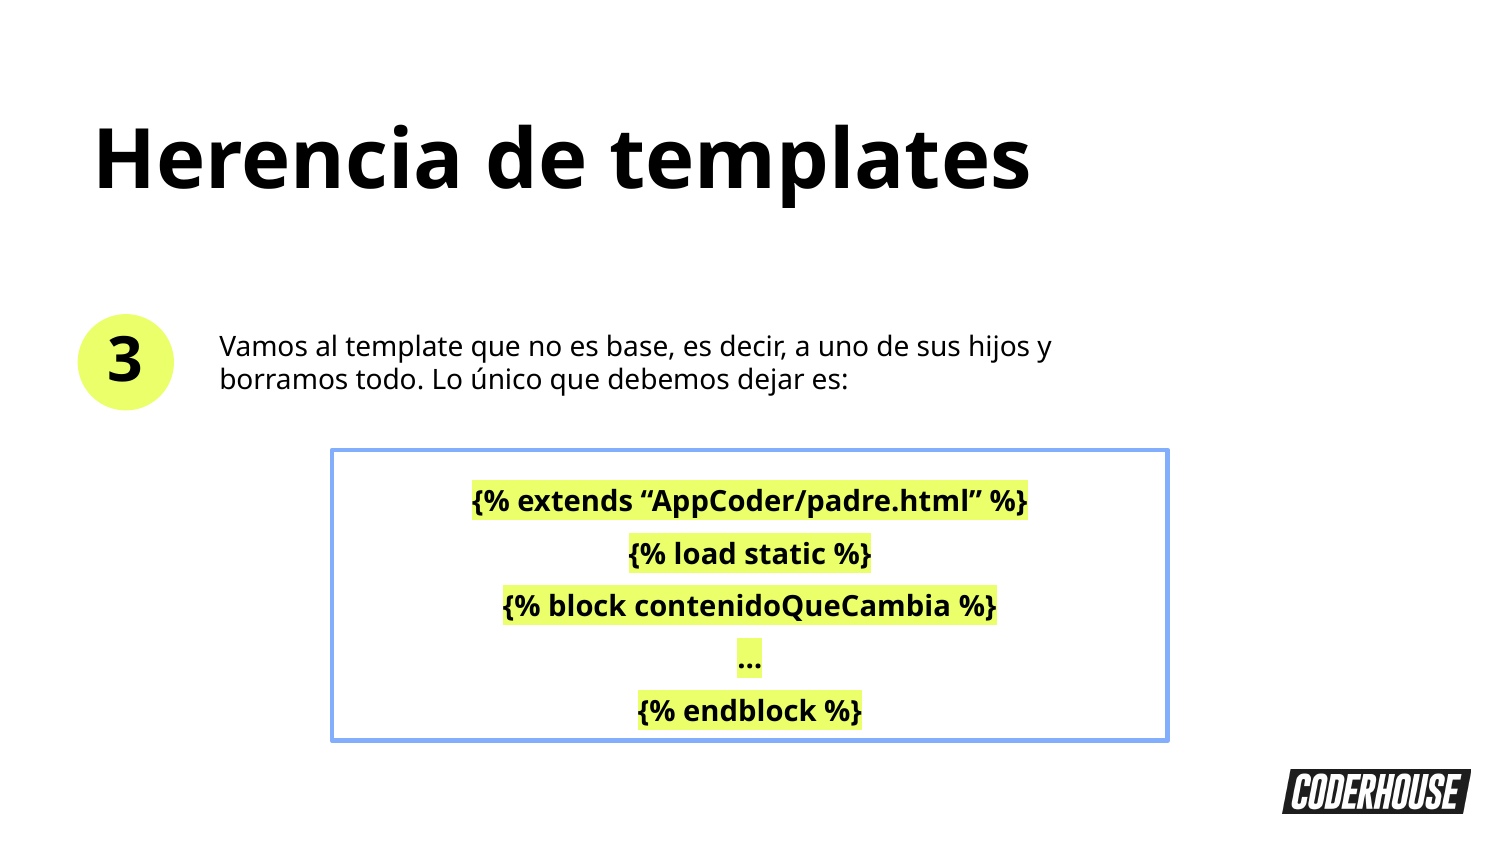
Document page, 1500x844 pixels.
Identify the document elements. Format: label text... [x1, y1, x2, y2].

picture [1281, 769, 1471, 814]
text_box Herencia de templates [77, 101, 1414, 222]
text_box Vamos al template que no es base, es decir, a uno de sus hijos y borramos todo. Lo único que debemos dejar es: [204, 312, 1153, 411]
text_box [77, 312, 175, 412]
text_box {% extends “AppCoder/padre.html” %} {% load static %} {% block contenidoQueCambia %} … {% endblock %} [332, 450, 1168, 741]
